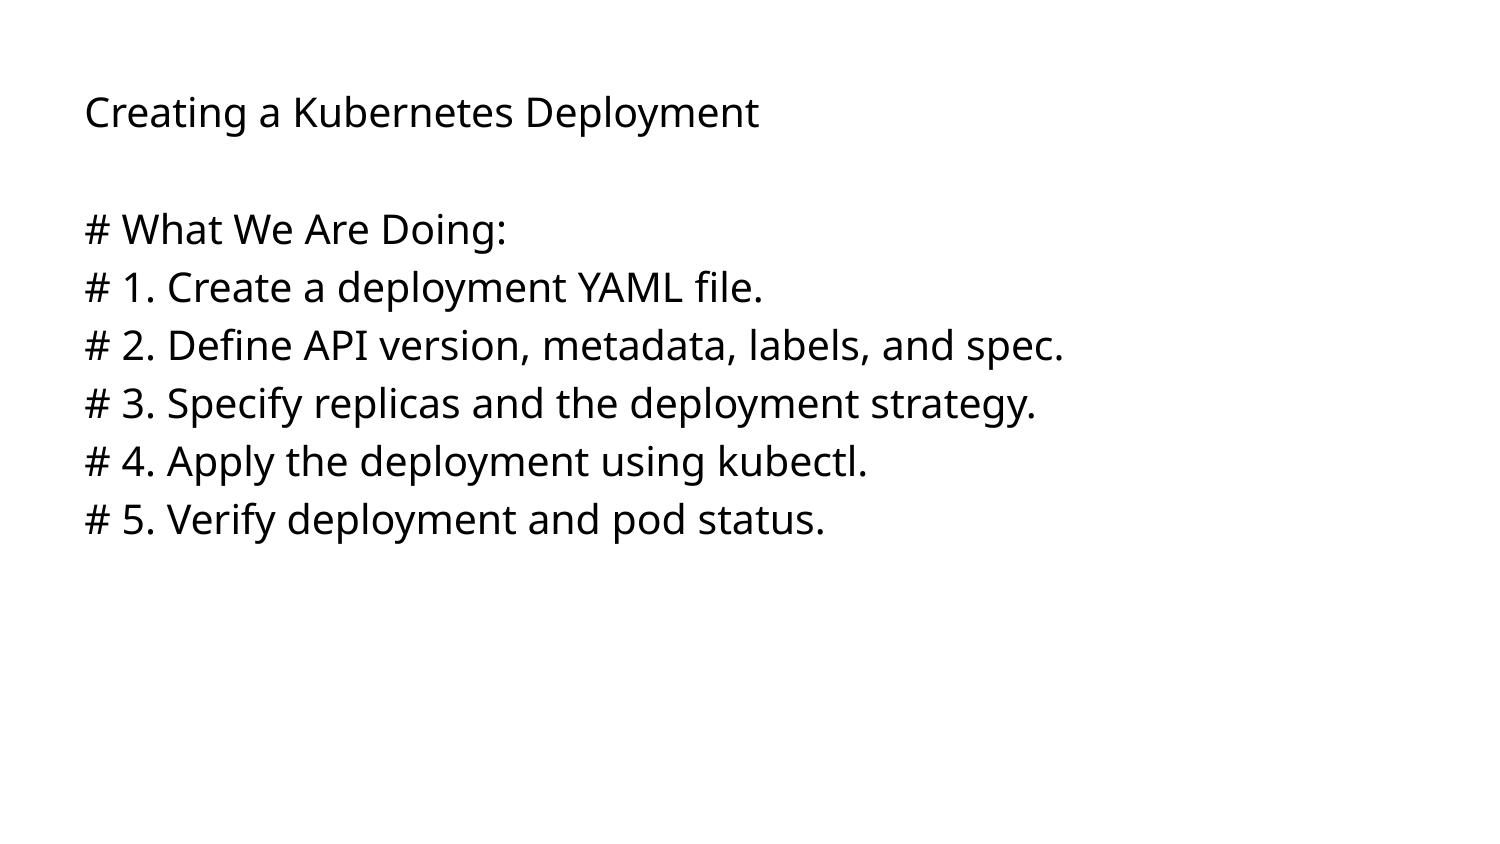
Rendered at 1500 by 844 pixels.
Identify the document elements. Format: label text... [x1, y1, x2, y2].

text_box Creating a Kubernetes Deployment # What We Are Doing: # 1. Create a deployment YAML file. # 2. Define API version, metadata, labels, and spec. # 3. Specify replicas and the deployment strategy. # 4. Apply the deployment using kubectl. # 5. Verify deployment and pod status. [84, 78, 1364, 543]
